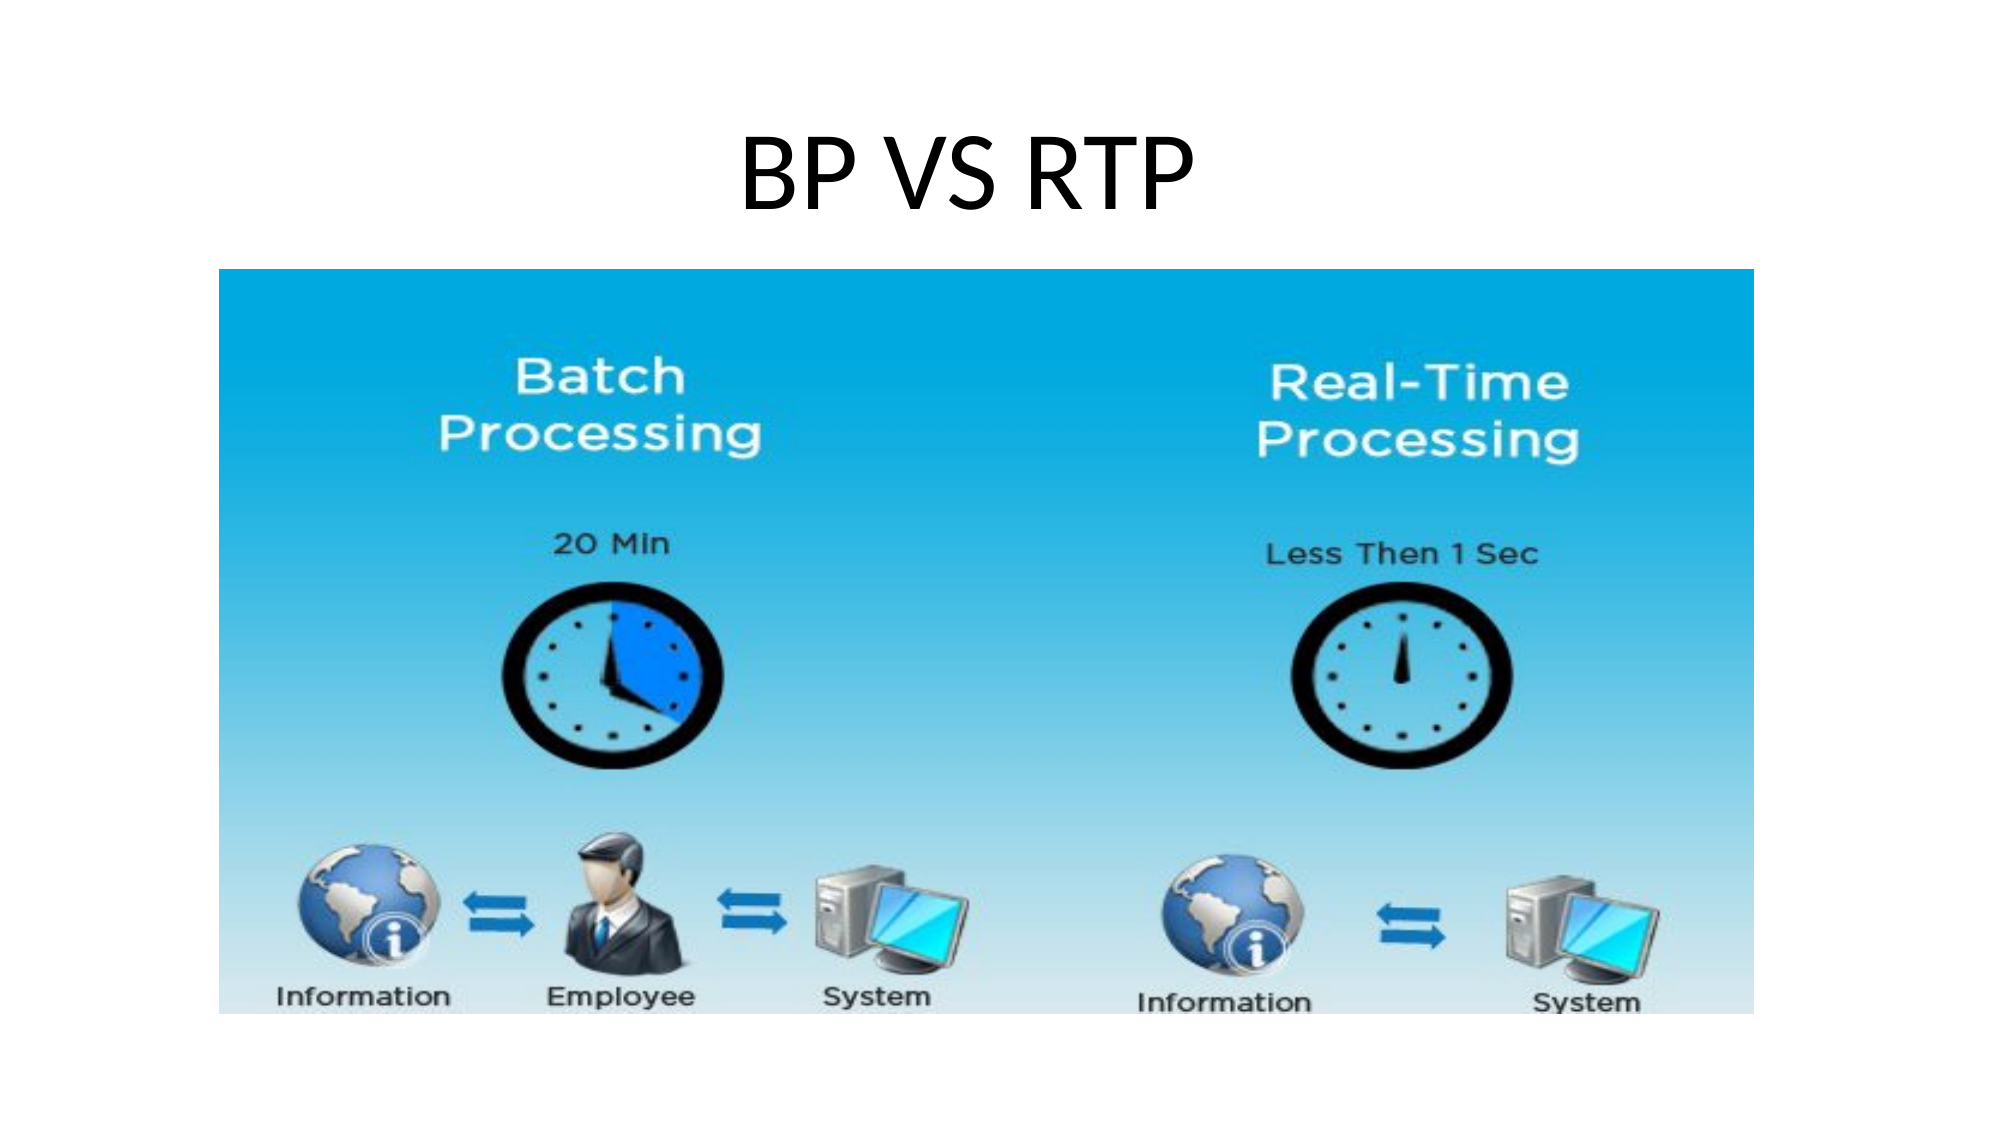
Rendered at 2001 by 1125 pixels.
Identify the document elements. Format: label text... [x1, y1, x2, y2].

picture [219, 412, 1754, 1014]
picture [513, 352, 686, 405]
text_box BP VS RTP [723, 89, 1212, 240]
picture [1422, 360, 1570, 410]
picture [1270, 360, 1422, 403]
